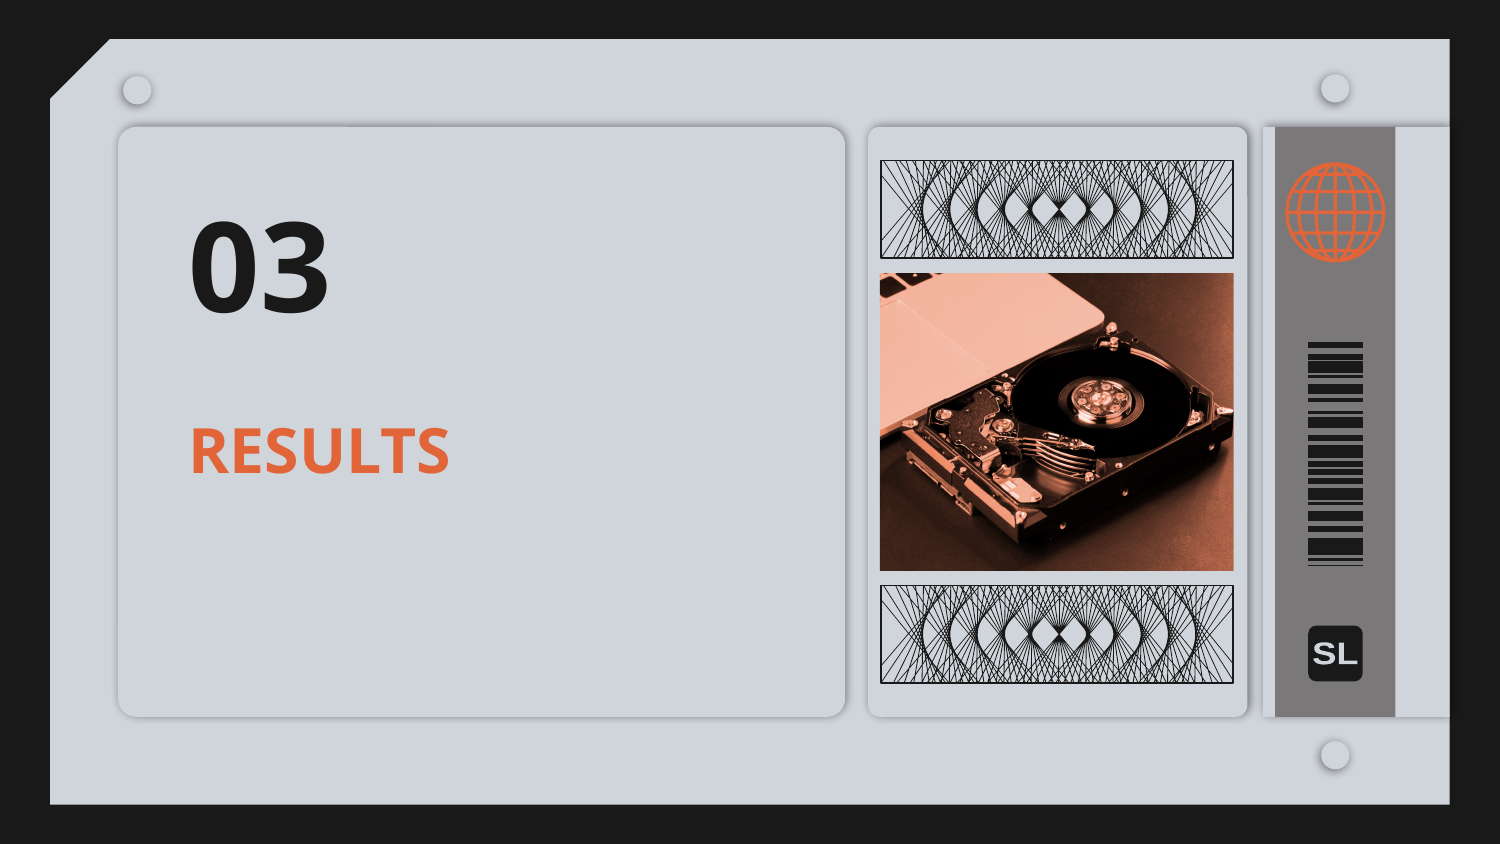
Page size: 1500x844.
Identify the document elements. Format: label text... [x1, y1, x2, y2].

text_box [880, 585, 1234, 684]
title 03 [173, 193, 514, 332]
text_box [880, 160, 1234, 259]
title RESULTS [173, 331, 827, 566]
picture [879, 272, 1234, 571]
